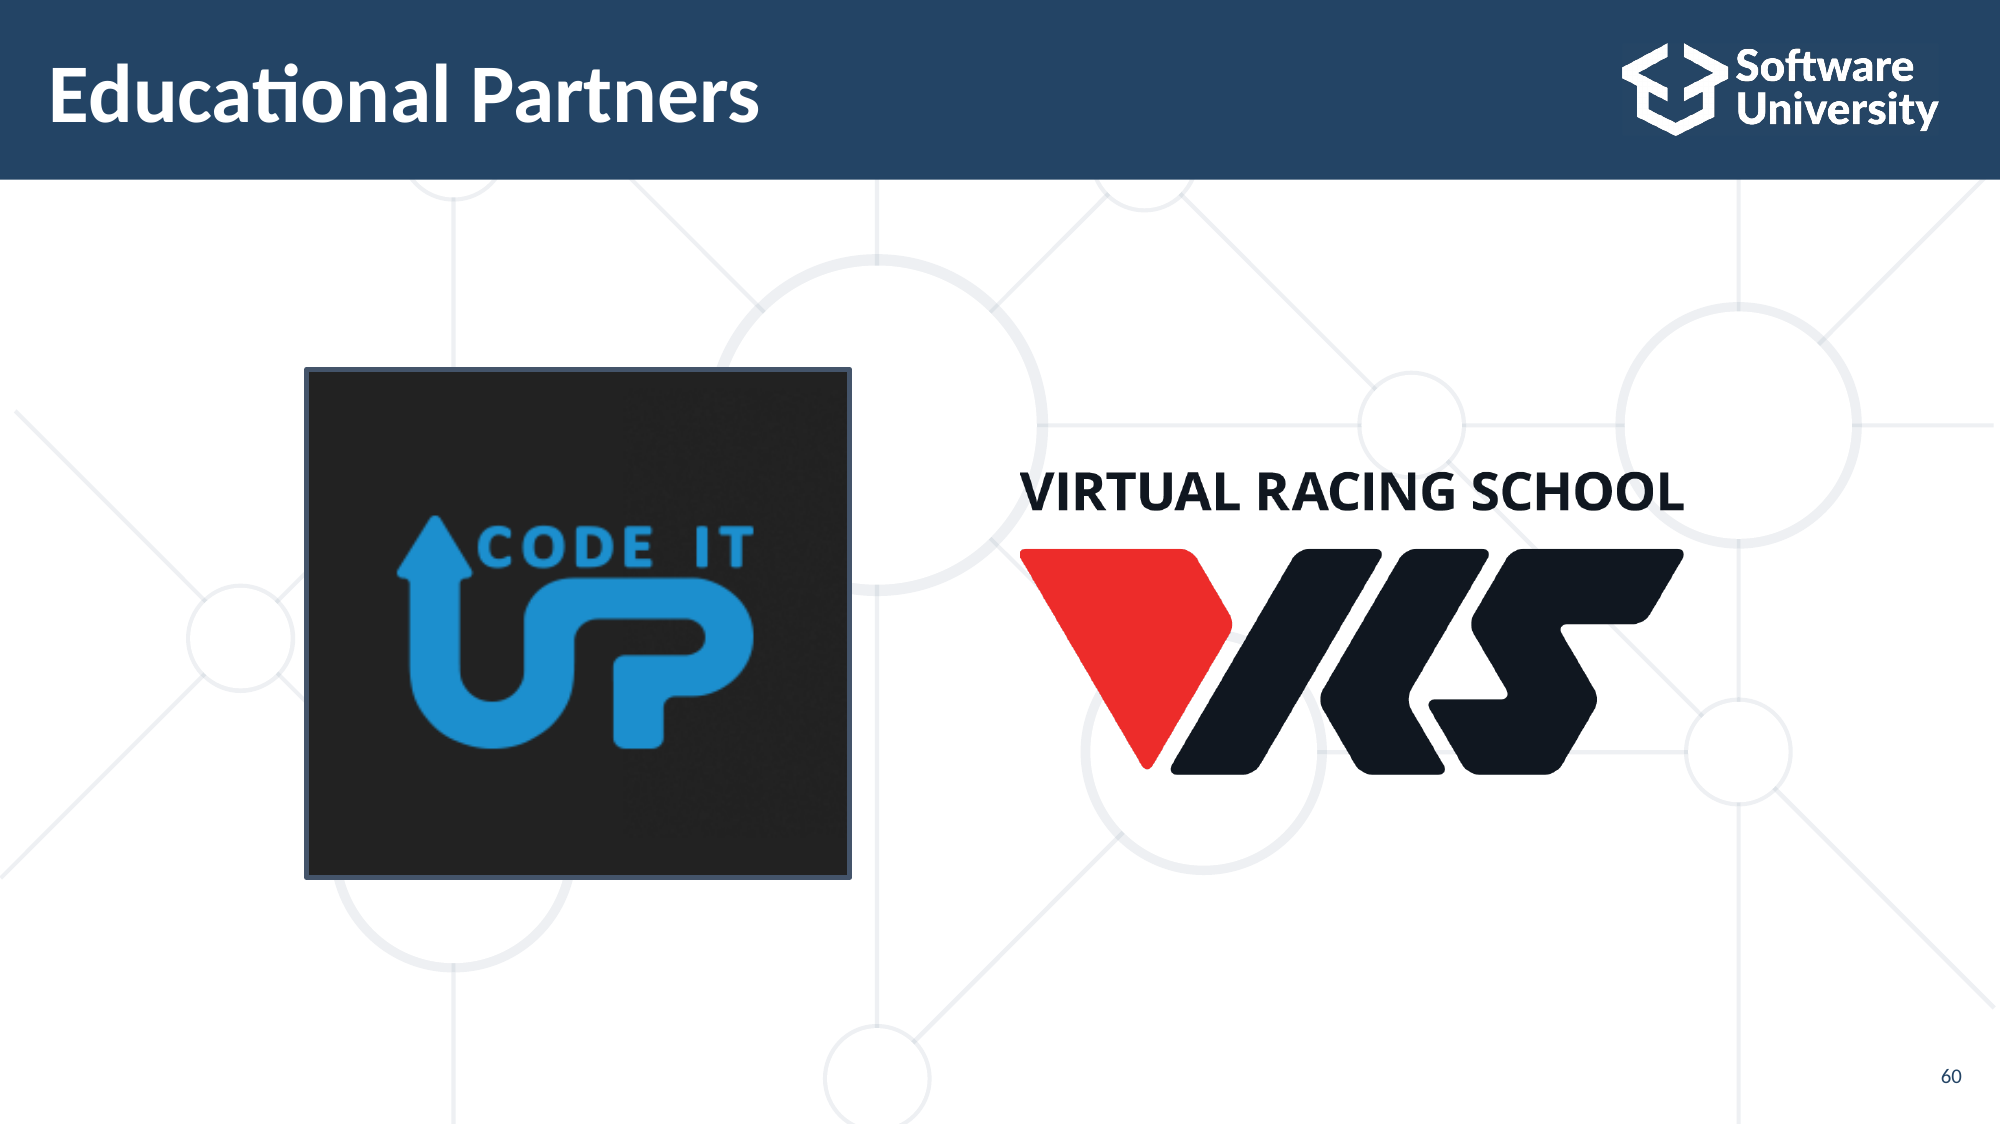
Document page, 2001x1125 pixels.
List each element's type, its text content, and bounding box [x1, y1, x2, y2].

picture [1020, 295, 1685, 951]
picture [308, 371, 848, 876]
title Educational Partners [31, 16, 1591, 162]
picture [1622, 43, 1939, 136]
slide_number 60 [1897, 1049, 1968, 1101]
